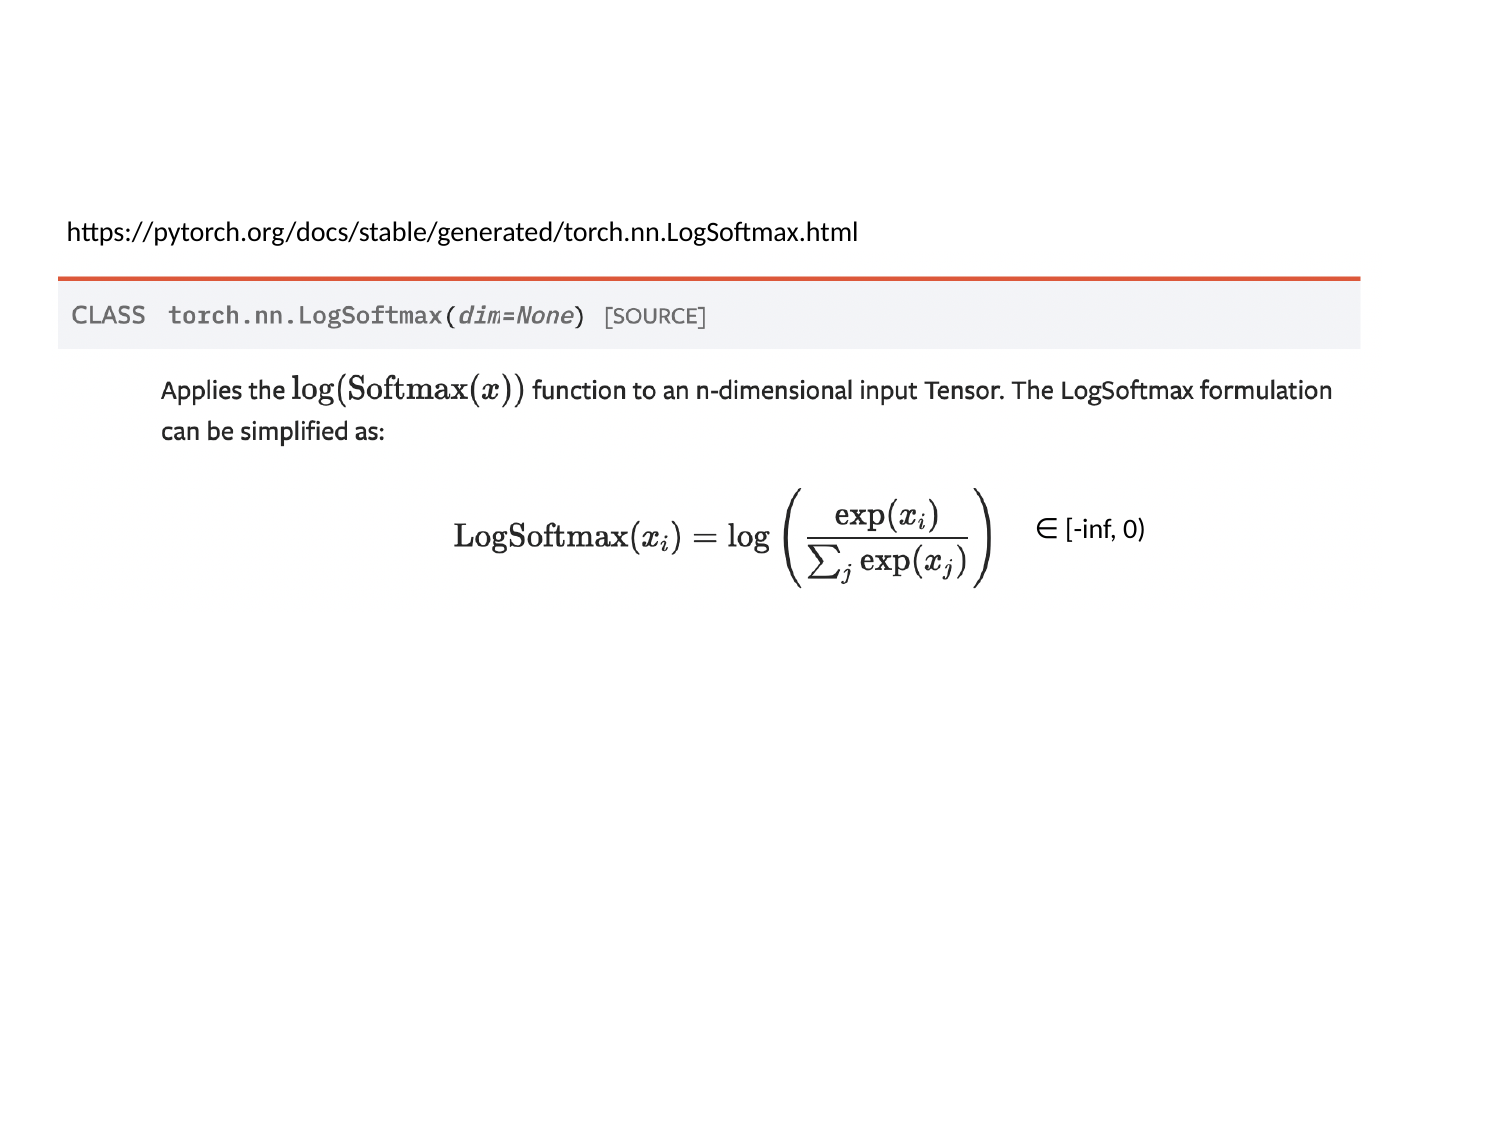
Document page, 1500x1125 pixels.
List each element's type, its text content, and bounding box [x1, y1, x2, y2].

text_box https://pytorch.org/docs/stable/generated/torch.nn.LogSoftmax.html [51, 206, 937, 251]
picture [51, 251, 1382, 612]
